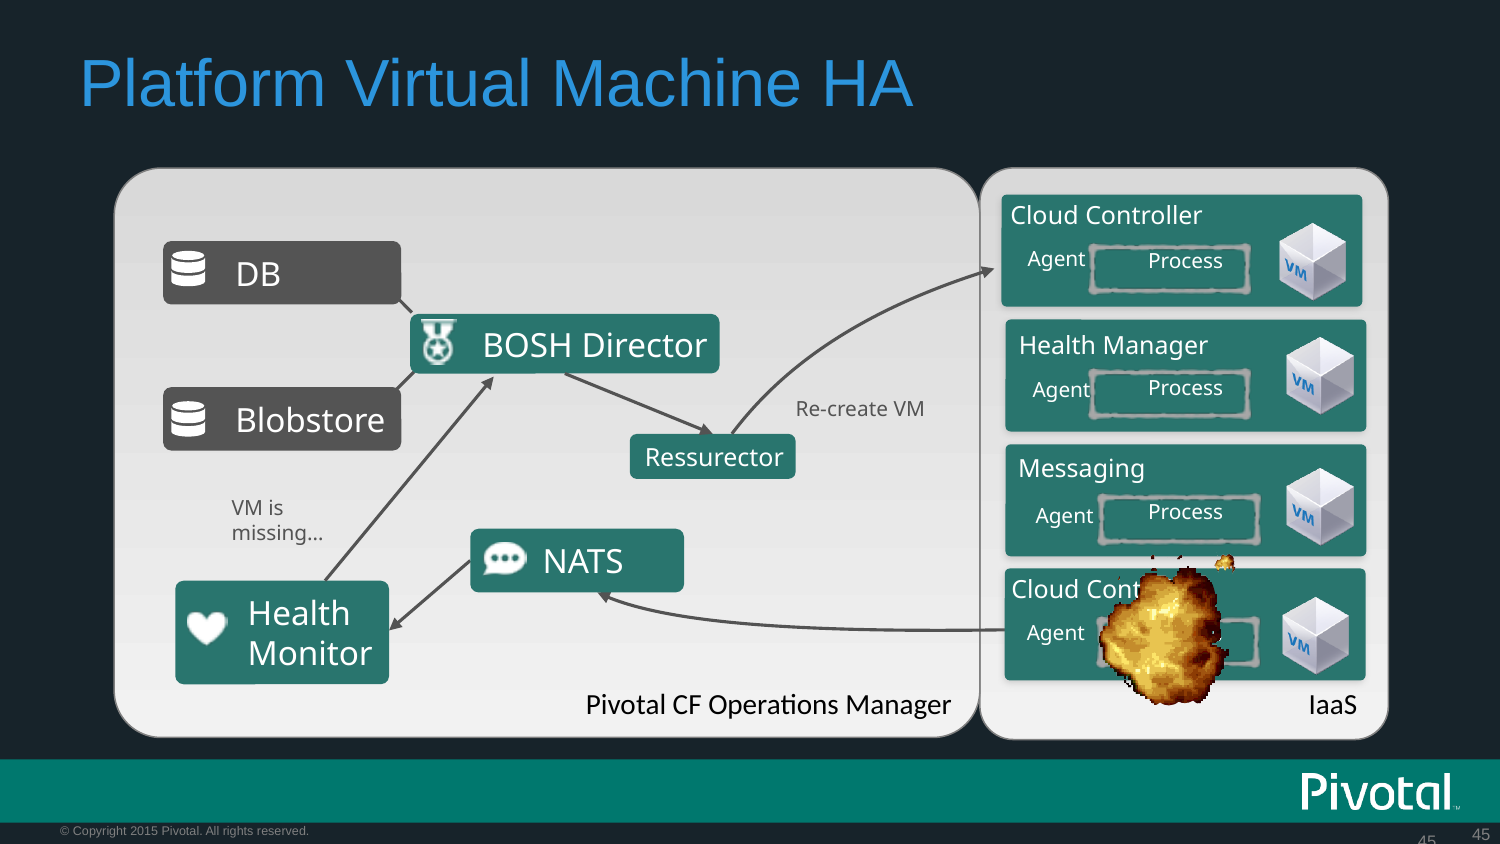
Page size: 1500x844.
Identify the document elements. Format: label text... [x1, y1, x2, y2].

picture [1096, 492, 1264, 550]
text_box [113, 167, 981, 740]
picture [482, 542, 527, 579]
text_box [1084, 548, 1250, 707]
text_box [564, 373, 713, 435]
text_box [981, 167, 1389, 740]
picture [1286, 467, 1354, 546]
picture [1302, 773, 1460, 810]
title Platform Virtual Machine HA [64, 31, 1444, 120]
picture [1286, 336, 1354, 415]
picture [187, 609, 228, 648]
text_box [388, 560, 471, 631]
picture [421, 319, 458, 366]
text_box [1254, 568, 1366, 681]
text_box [980, 568, 1079, 681]
slide_number 45 [1403, 823, 1491, 844]
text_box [981, 194, 1363, 307]
picture [1087, 367, 1255, 424]
